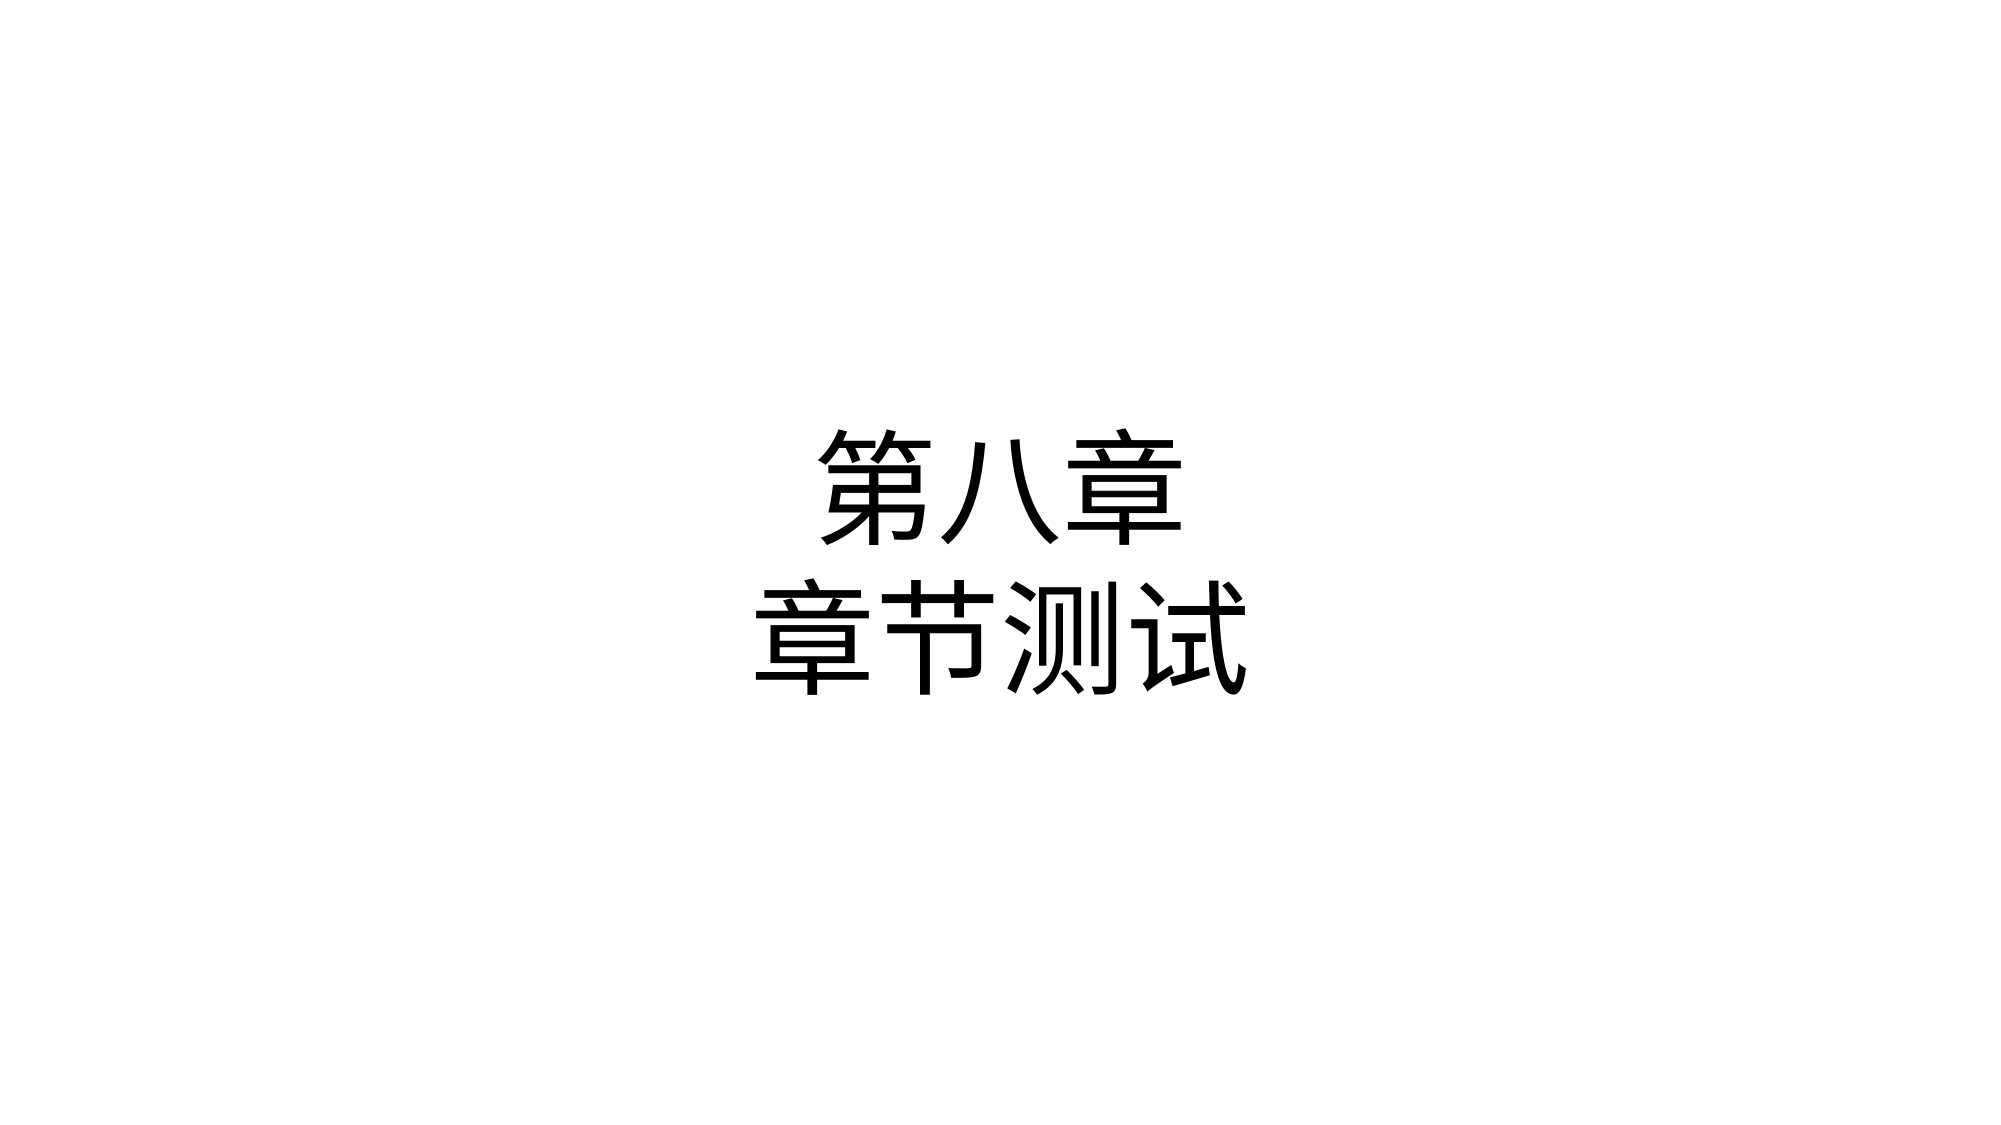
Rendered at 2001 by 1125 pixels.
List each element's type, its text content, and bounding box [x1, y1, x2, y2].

text_box 第八章 章节测试 [367, 403, 1633, 719]
